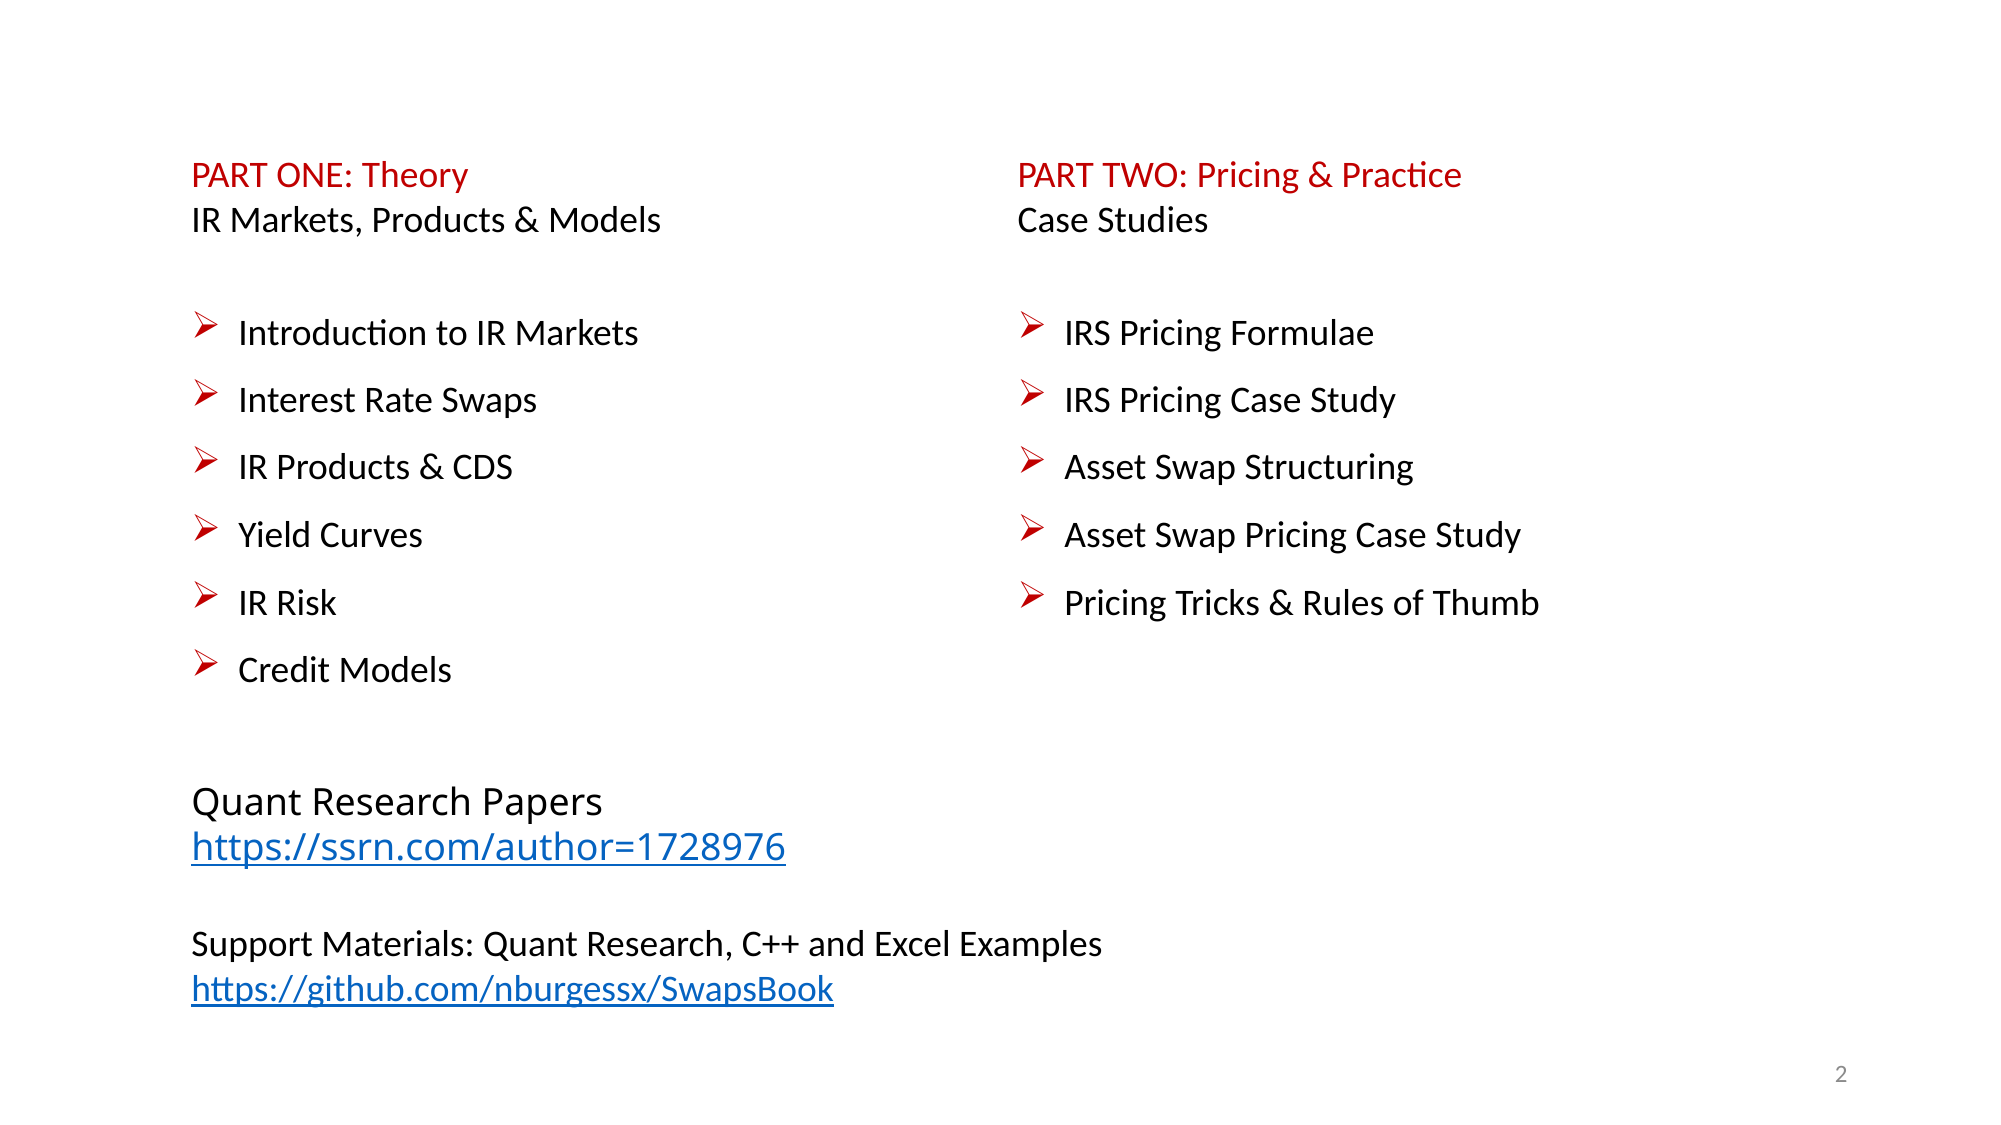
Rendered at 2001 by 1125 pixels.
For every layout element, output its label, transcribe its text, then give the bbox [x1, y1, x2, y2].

text_box Quant Research Papers https://ssrn.com/author=1728976 Support Materials: Quant Research, C++ and Excel Examples https://github.com/nburgessx/SwapsBook [176, 770, 1233, 1062]
text_box PART ONE: Theory IR Markets, Products & Models Introduction to IR Markets Interest Rate Swaps IR Products & CDS Yield Curves IR Risk Credit Models [176, 142, 998, 698]
text_box PART TWO: Pricing & Practice Case Studies IRS Pricing Formulae IRS Pricing Case Study Asset Swap Structuring Asset Swap Pricing Case Study Pricing Tricks & Rules of Thumb [1002, 142, 1824, 630]
slide_number 1 [1412, 1042, 1863, 1103]
